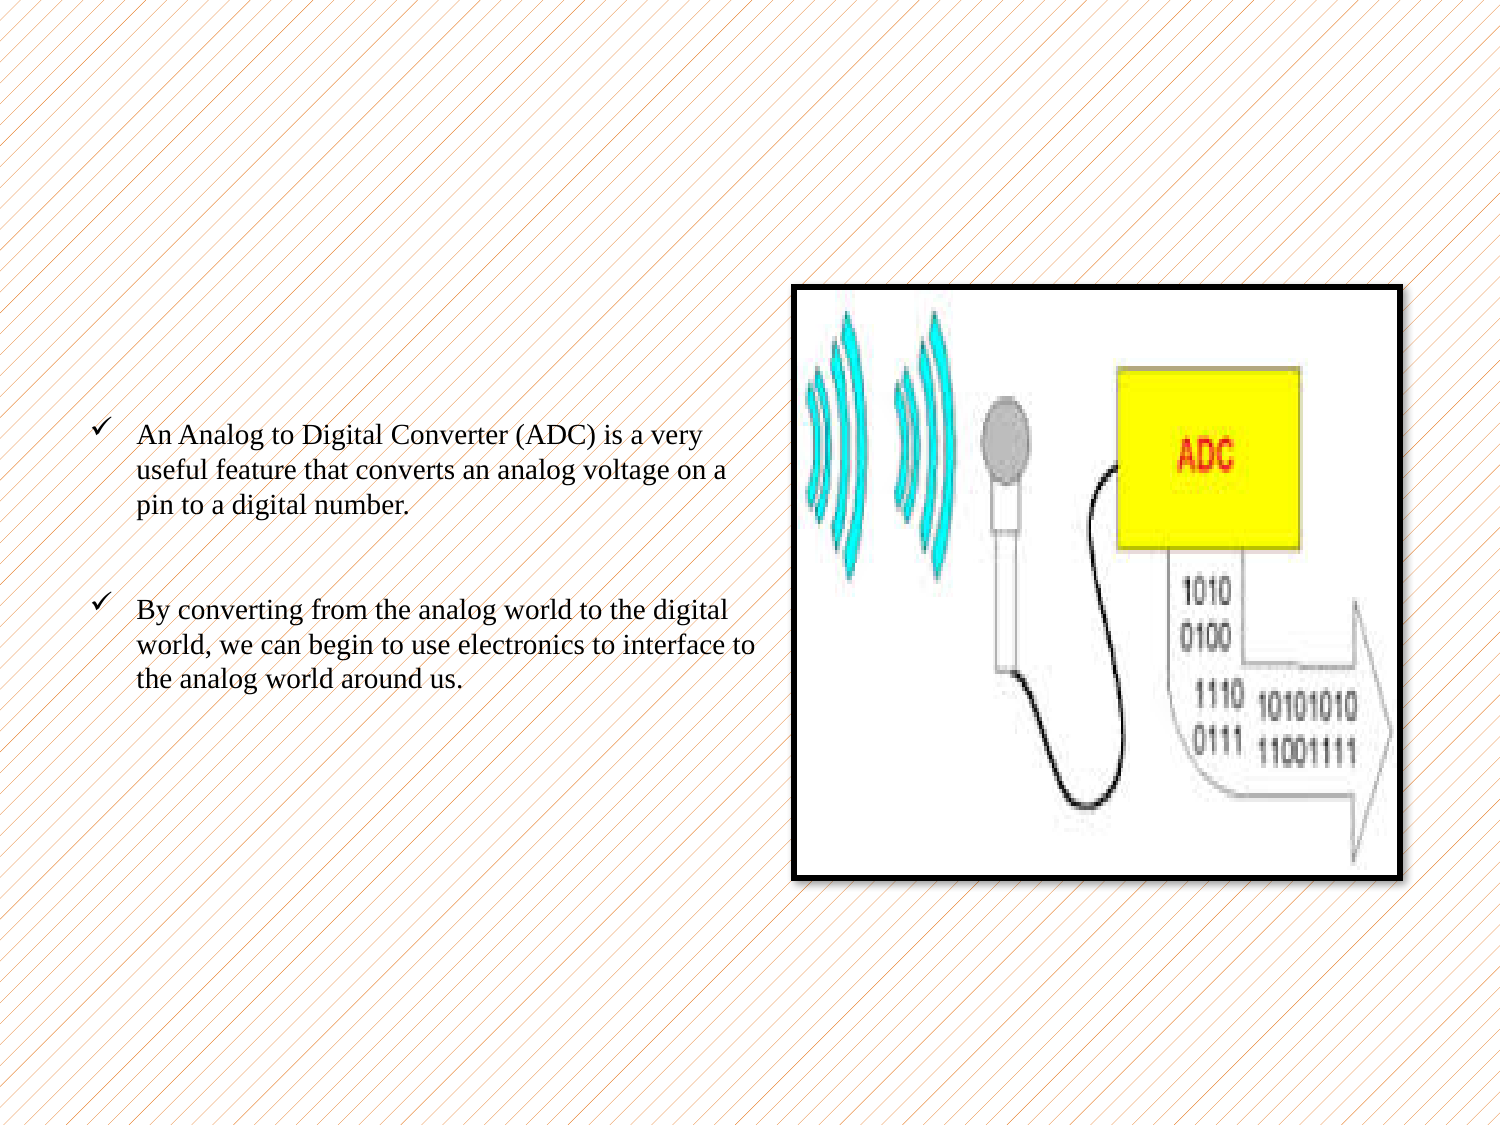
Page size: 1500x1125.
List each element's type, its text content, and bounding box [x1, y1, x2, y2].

text_box An Analog to Digital Converter (ADC) is a very useful feature that converts an analog voltage on a pin to a digital number. By converting from the analog world to the digital world, we can begin to use electronics to interface to the analog world around us. [74, 357, 773, 783]
picture [796, 289, 1398, 875]
